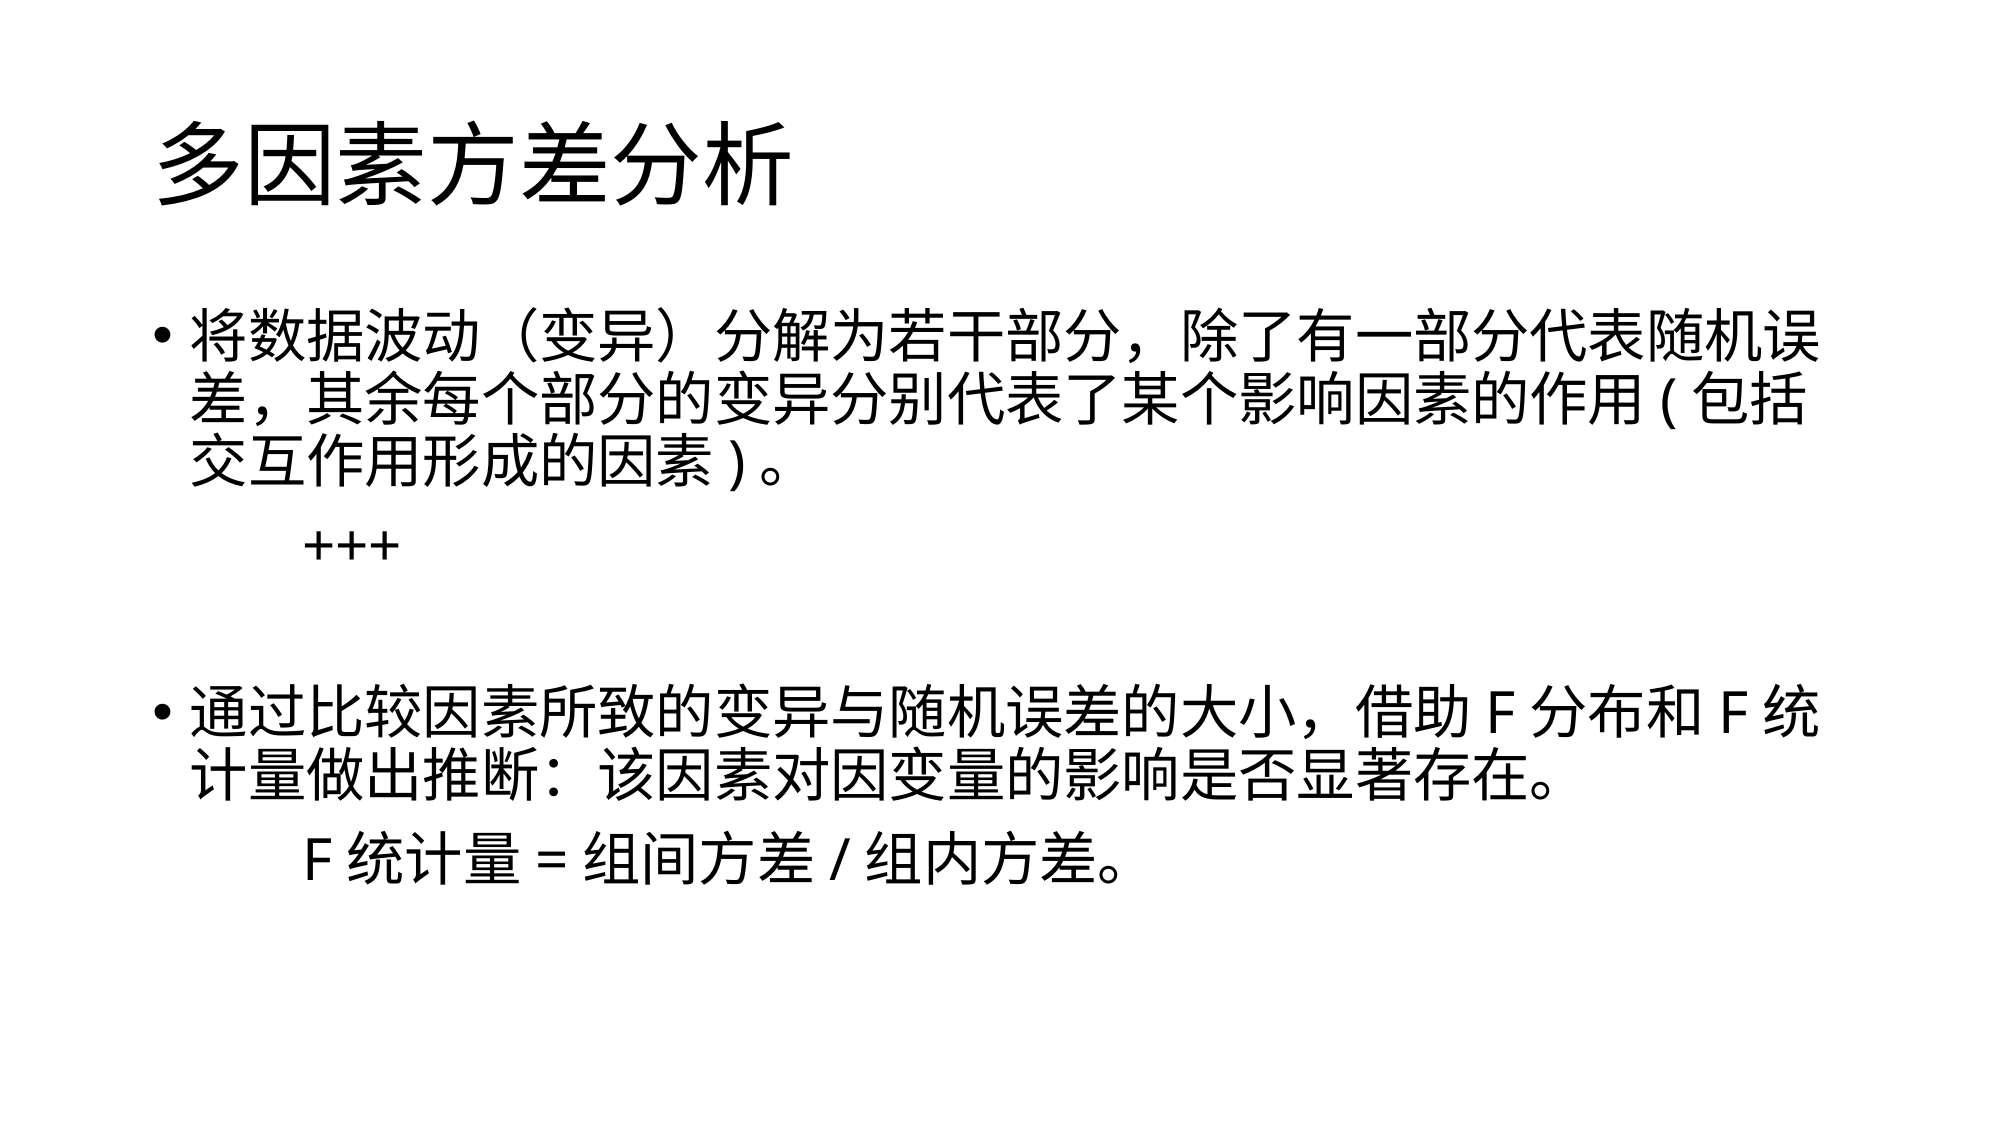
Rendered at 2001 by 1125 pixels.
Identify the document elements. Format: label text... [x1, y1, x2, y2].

title 多因素方差分析 [137, 59, 1863, 278]
